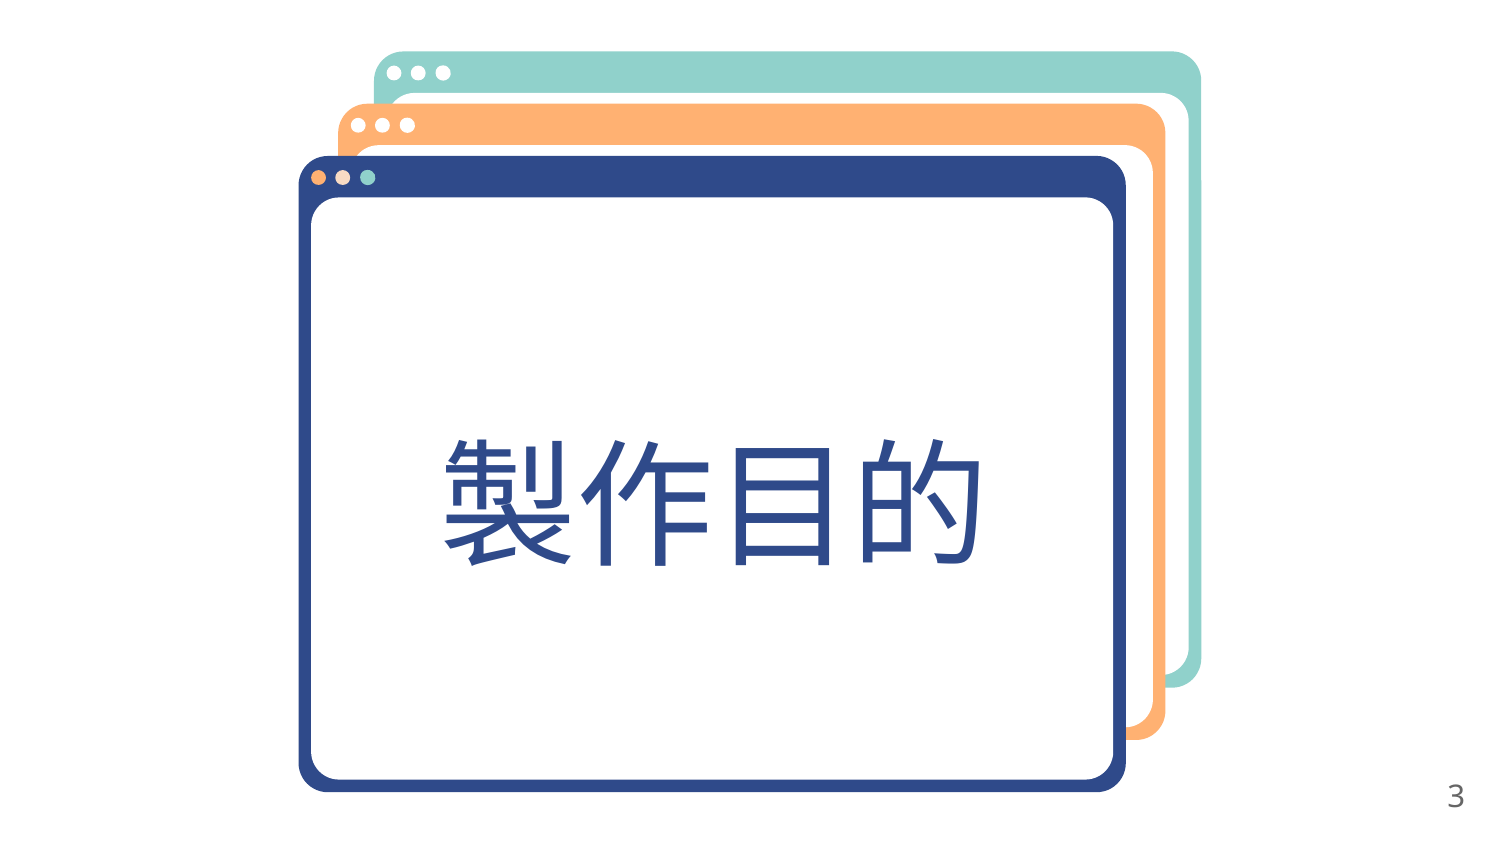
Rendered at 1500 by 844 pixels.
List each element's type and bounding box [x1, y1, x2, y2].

text_box [298, 51, 1202, 793]
